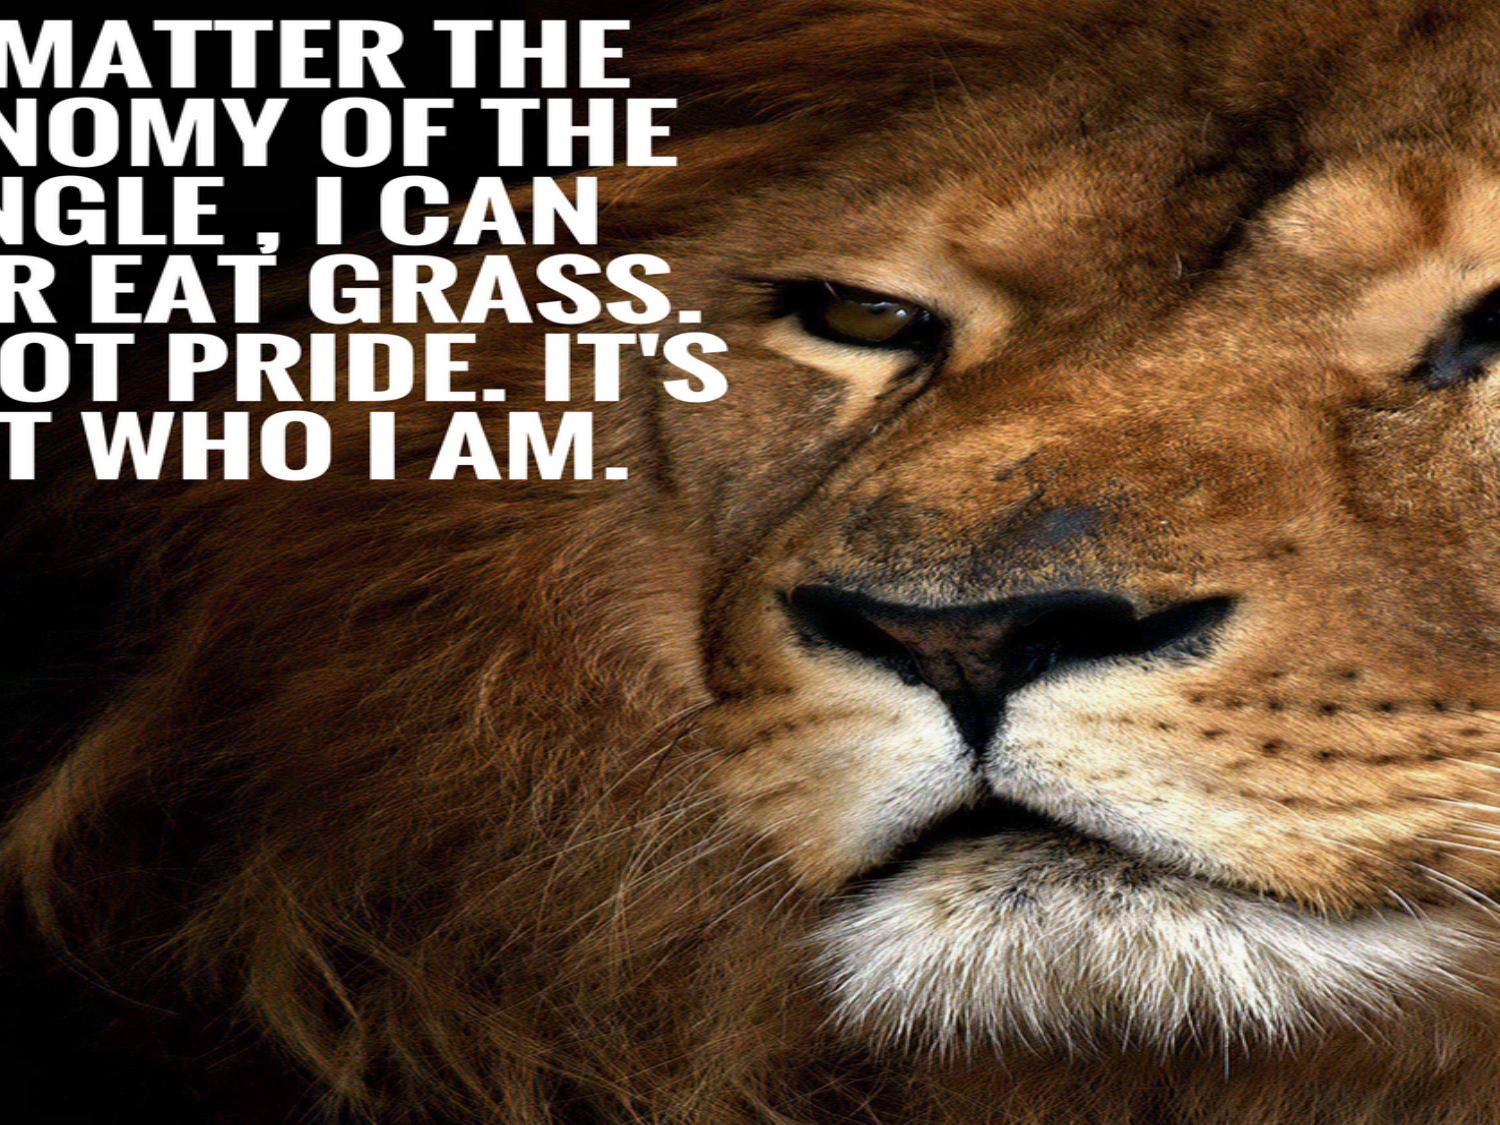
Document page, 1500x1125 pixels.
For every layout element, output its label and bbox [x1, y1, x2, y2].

list [0, 0, 1500, 1125]
